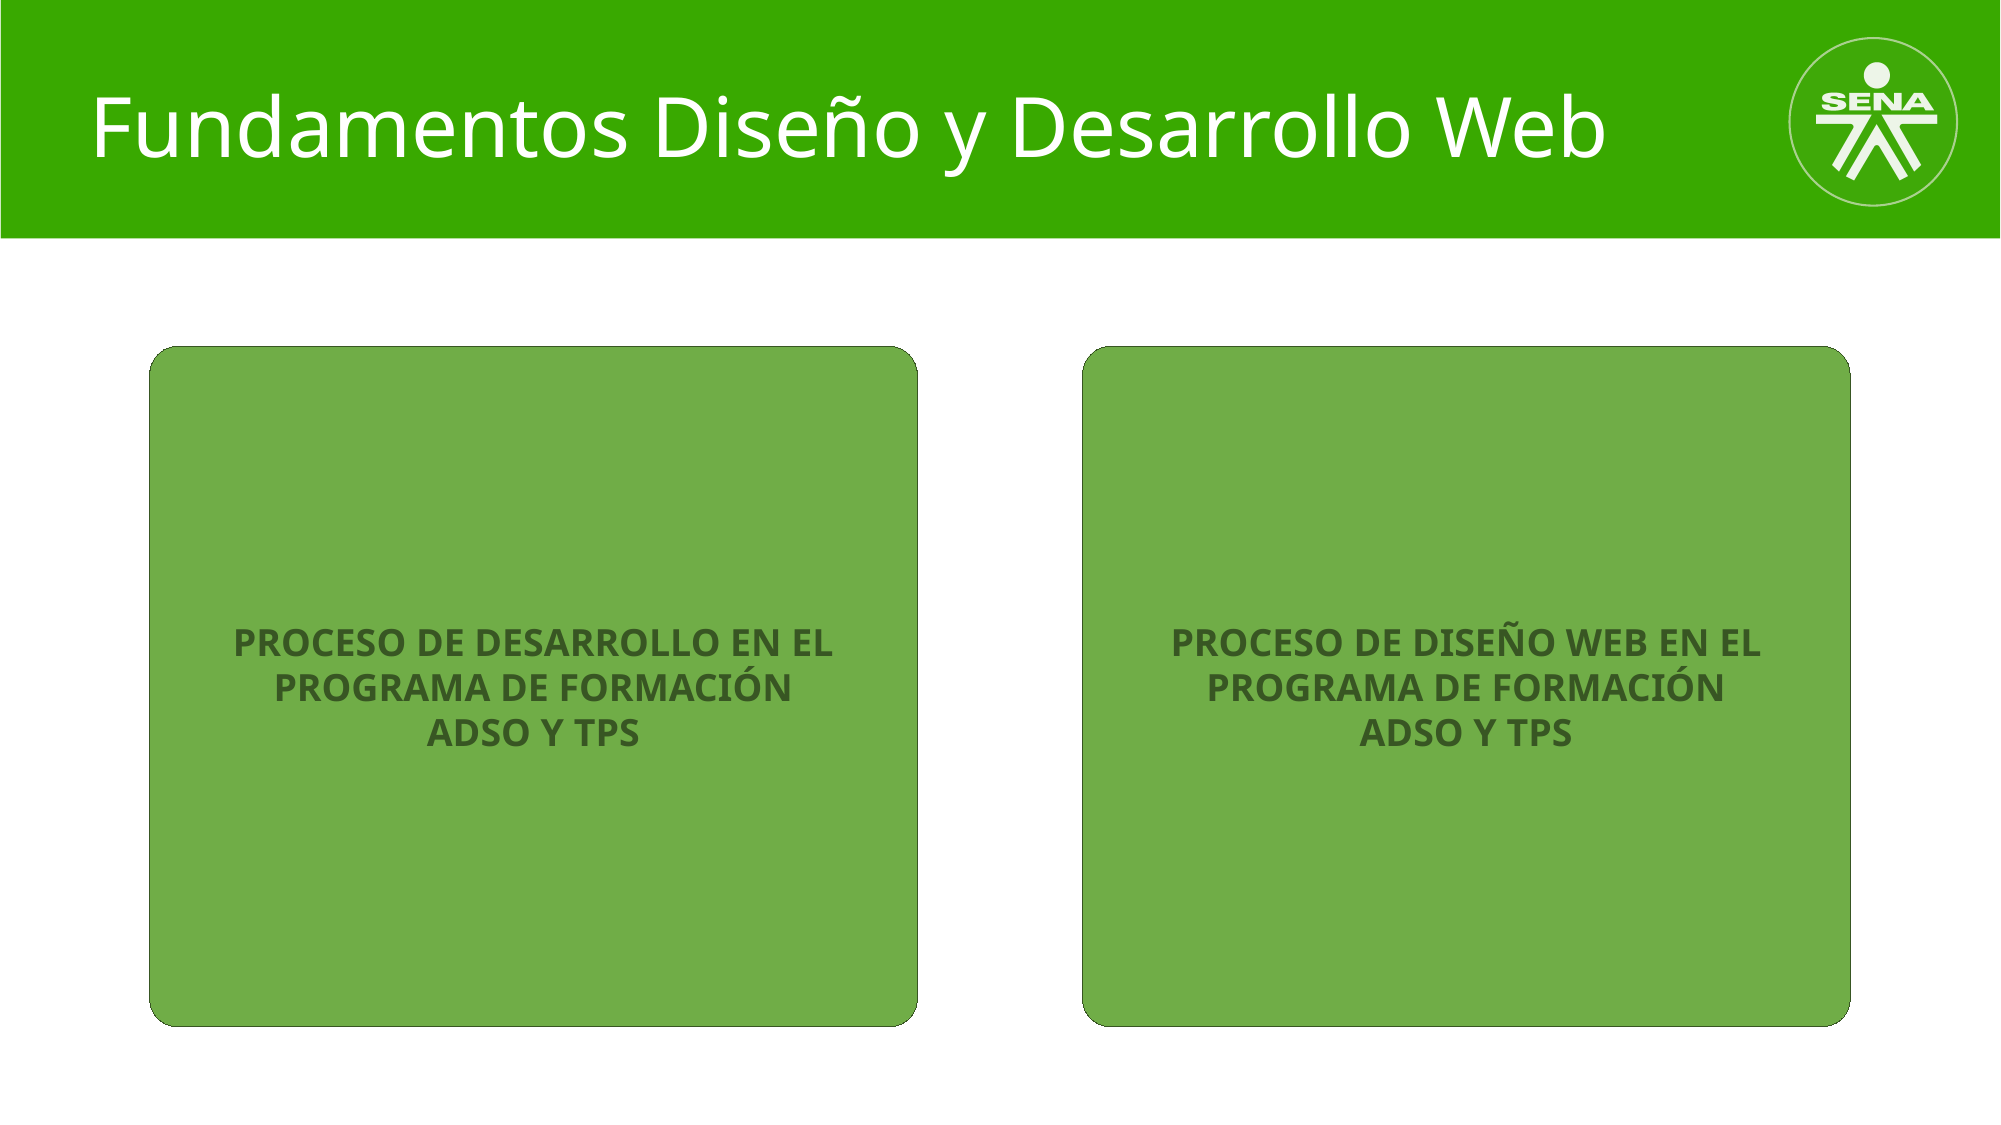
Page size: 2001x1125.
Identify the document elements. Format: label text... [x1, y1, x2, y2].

title Fundamentos Diseño y Desarrollo Web [74, 18, 1800, 236]
text_box PROCESO DE DESARROLLO EN EL PROGRAMA DE FORMACIÓN ADSO Y TPS [149, 346, 918, 1027]
picture [0, 0, 2001, 1125]
text_box PROCESO DE DISEÑO WEB EN EL PROGRAMA DE FORMACIÓN ADSO Y TPS [1082, 346, 1851, 1027]
text_box [1788, 36, 1959, 207]
